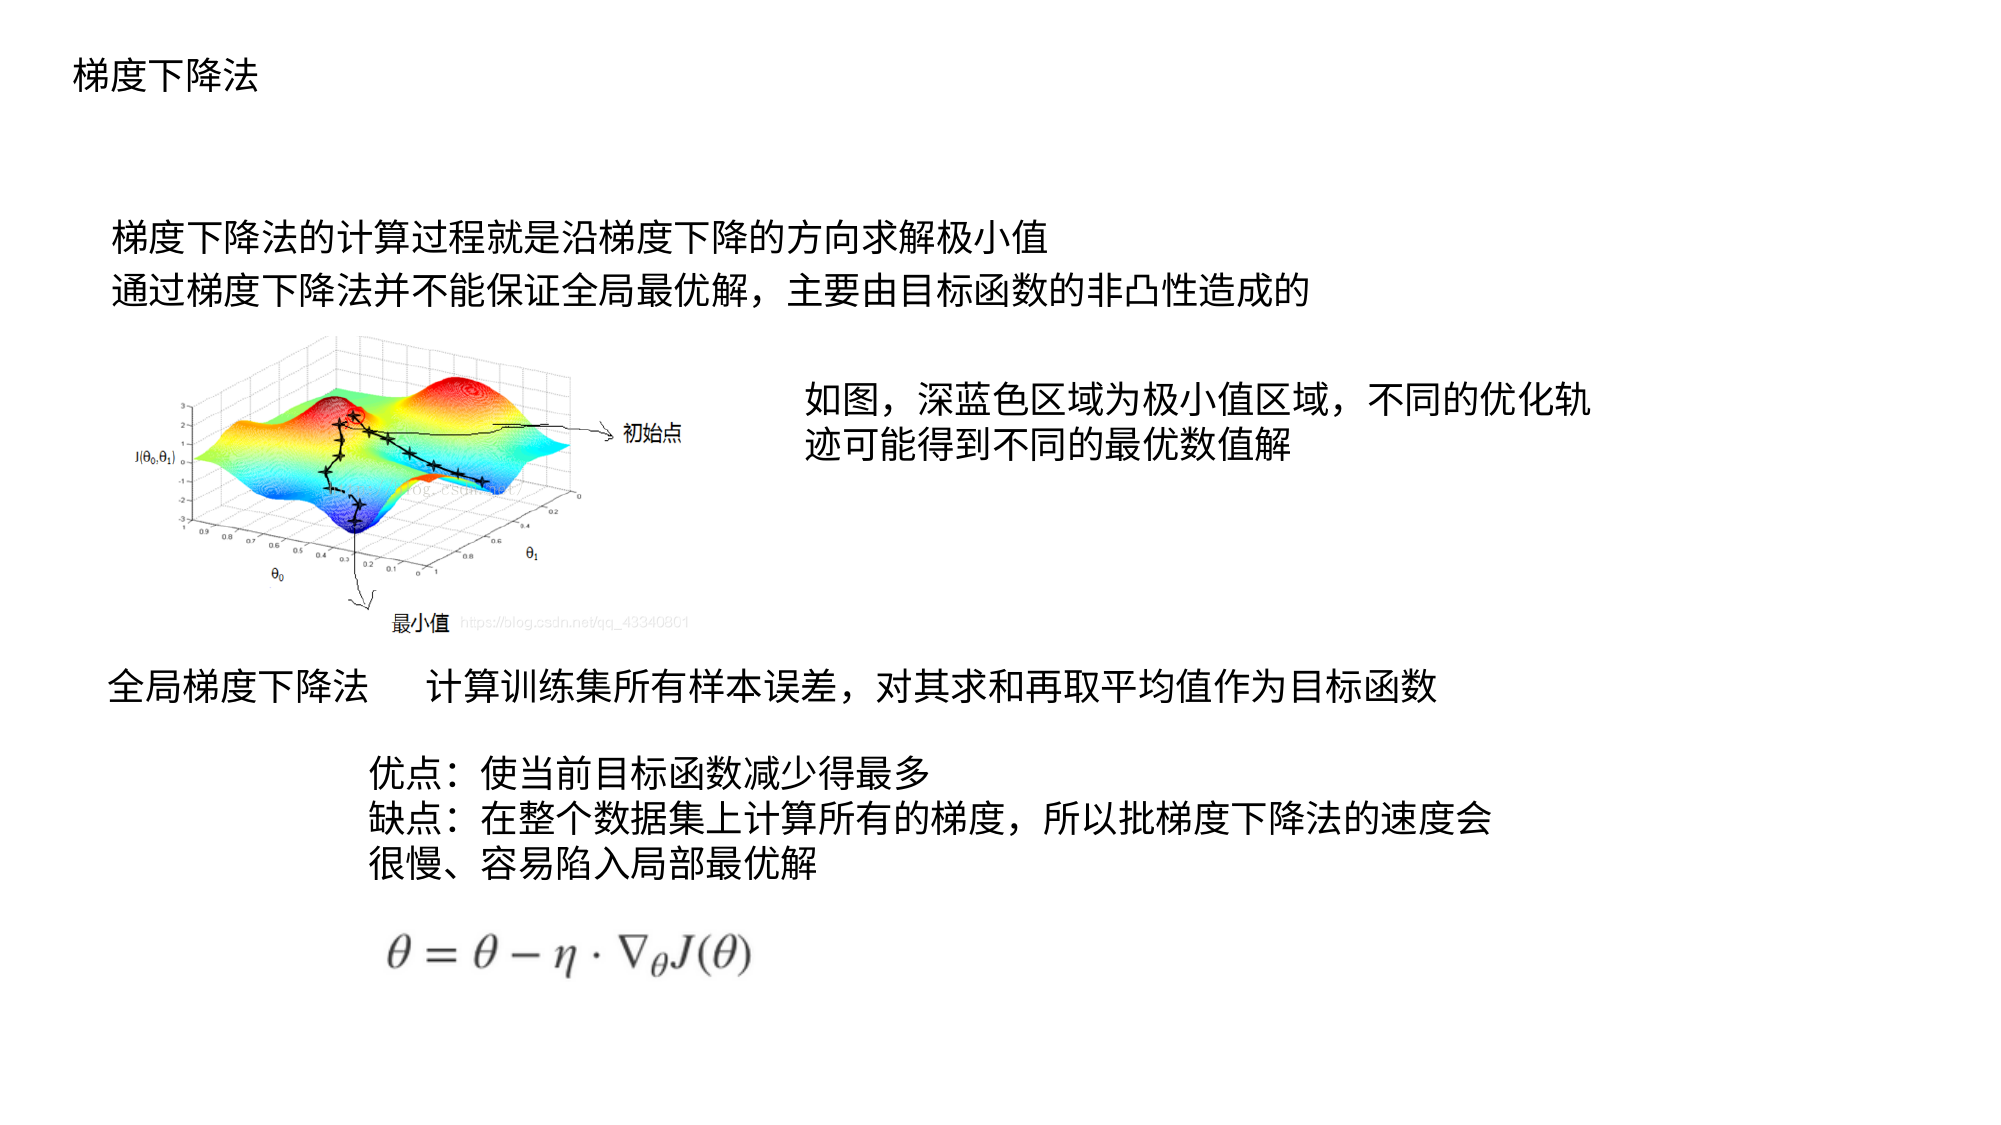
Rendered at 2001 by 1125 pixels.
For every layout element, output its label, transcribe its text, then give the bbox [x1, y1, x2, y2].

text_box 计算训练集所有样本误差，对其求和再取平均值作为目标函数 [410, 655, 1471, 715]
text_box 全局梯度下降法 [92, 655, 401, 715]
text_box 梯度下降法的计算过程就是沿梯度下降的方向求解极小值 [96, 207, 1358, 267]
picture [126, 333, 696, 639]
text_box 优点：使当前目标函数减少得最多 缺点：在整个数据集上计算所有的梯度，所以批梯度下降法的速度会很慢、容易陷入局部最优解 [353, 742, 1529, 893]
text_box 通过梯度下降法并不能保证全局最优解，主要由目标函数的非凸性造成的 [96, 259, 1429, 320]
picture [353, 894, 768, 1007]
text_box 梯度下降法 [57, 44, 491, 105]
text_box 如图，深蓝色区域为极小值区域，不同的优化轨迹可能得到不同的最优数值解 [789, 369, 1610, 474]
